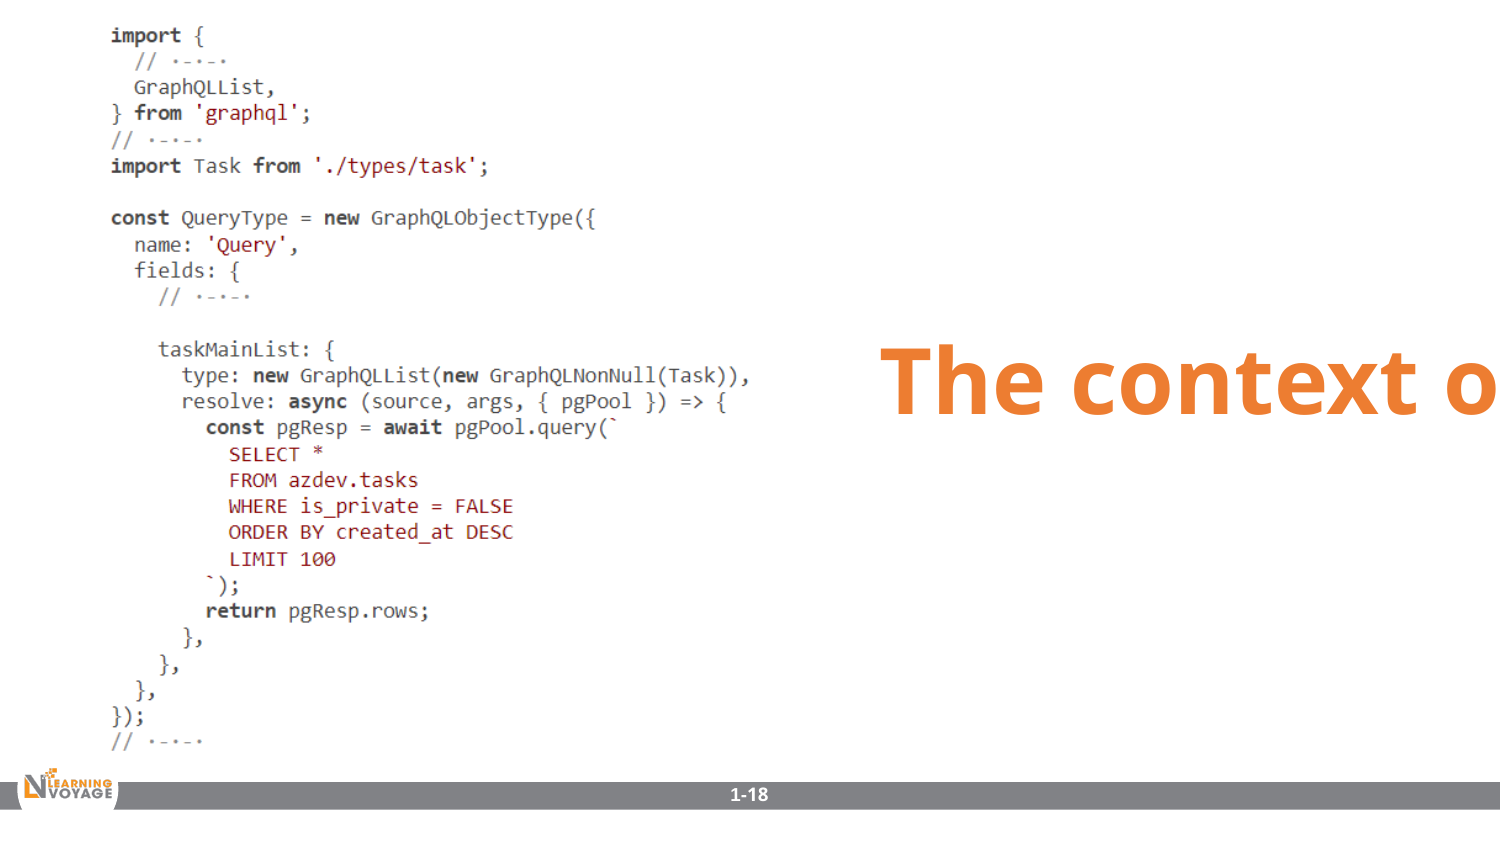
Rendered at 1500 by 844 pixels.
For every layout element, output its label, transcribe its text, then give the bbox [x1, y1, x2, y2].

text_box The context object [840, 319, 1500, 436]
picture [0, 19, 784, 844]
slide_number 1-18 [692, 770, 784, 821]
